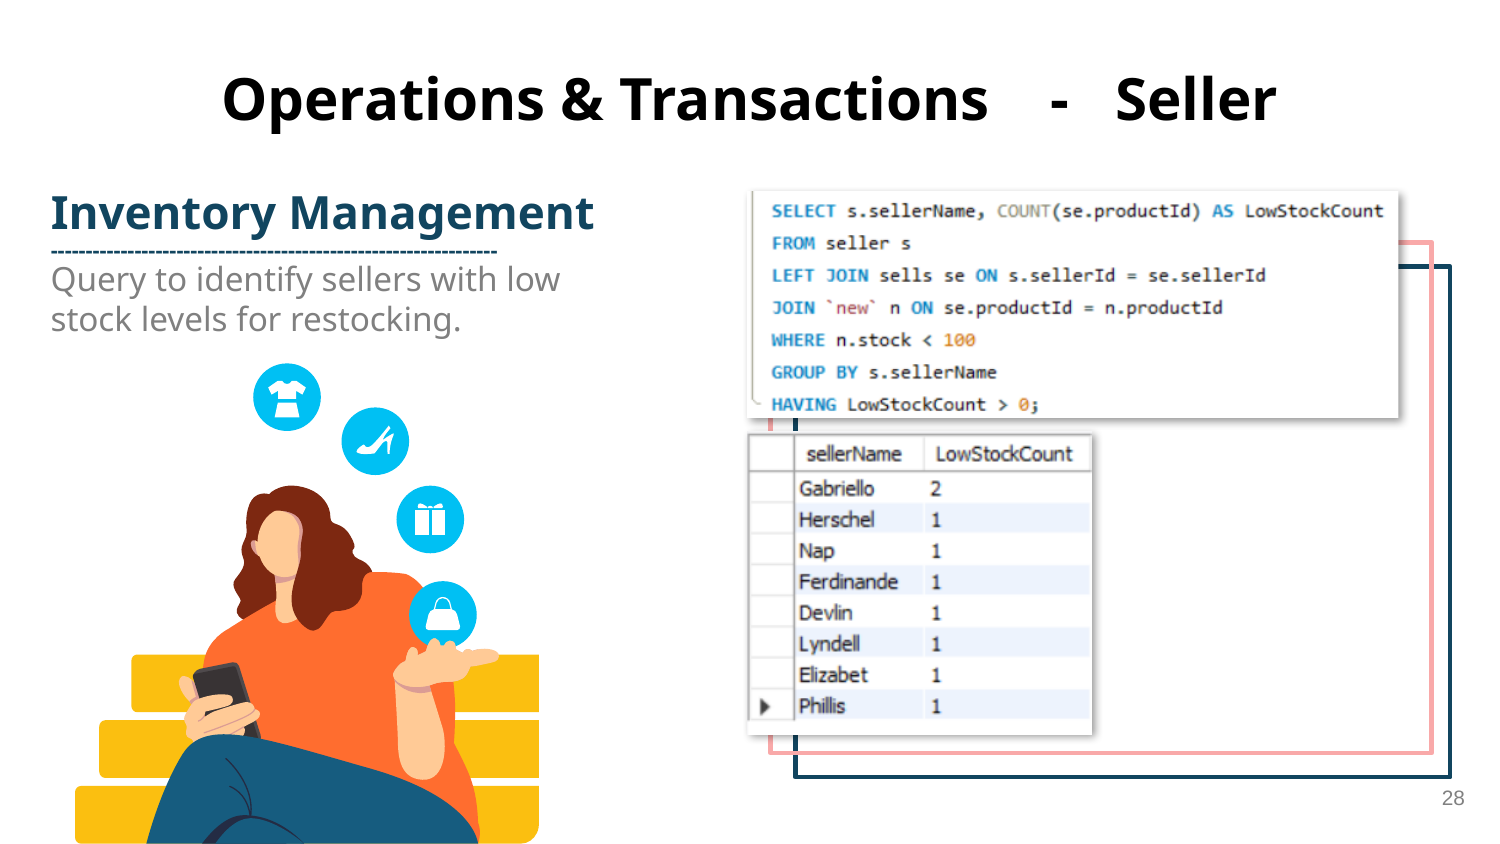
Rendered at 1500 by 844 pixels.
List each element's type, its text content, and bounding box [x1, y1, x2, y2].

text_box Inventory Management ---------------------------------------------------------------- [35, 180, 626, 273]
picture [746, 430, 1092, 735]
text_box [770, 242, 1432, 753]
title Operations & Transactions - Seller [75, 47, 1425, 141]
slide_number 28 [1389, 764, 1480, 830]
text_box Query to identify sellers with low stock levels for restocking. [35, 250, 600, 346]
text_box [74, 363, 540, 844]
picture [746, 191, 1399, 418]
text_box [795, 266, 1451, 778]
